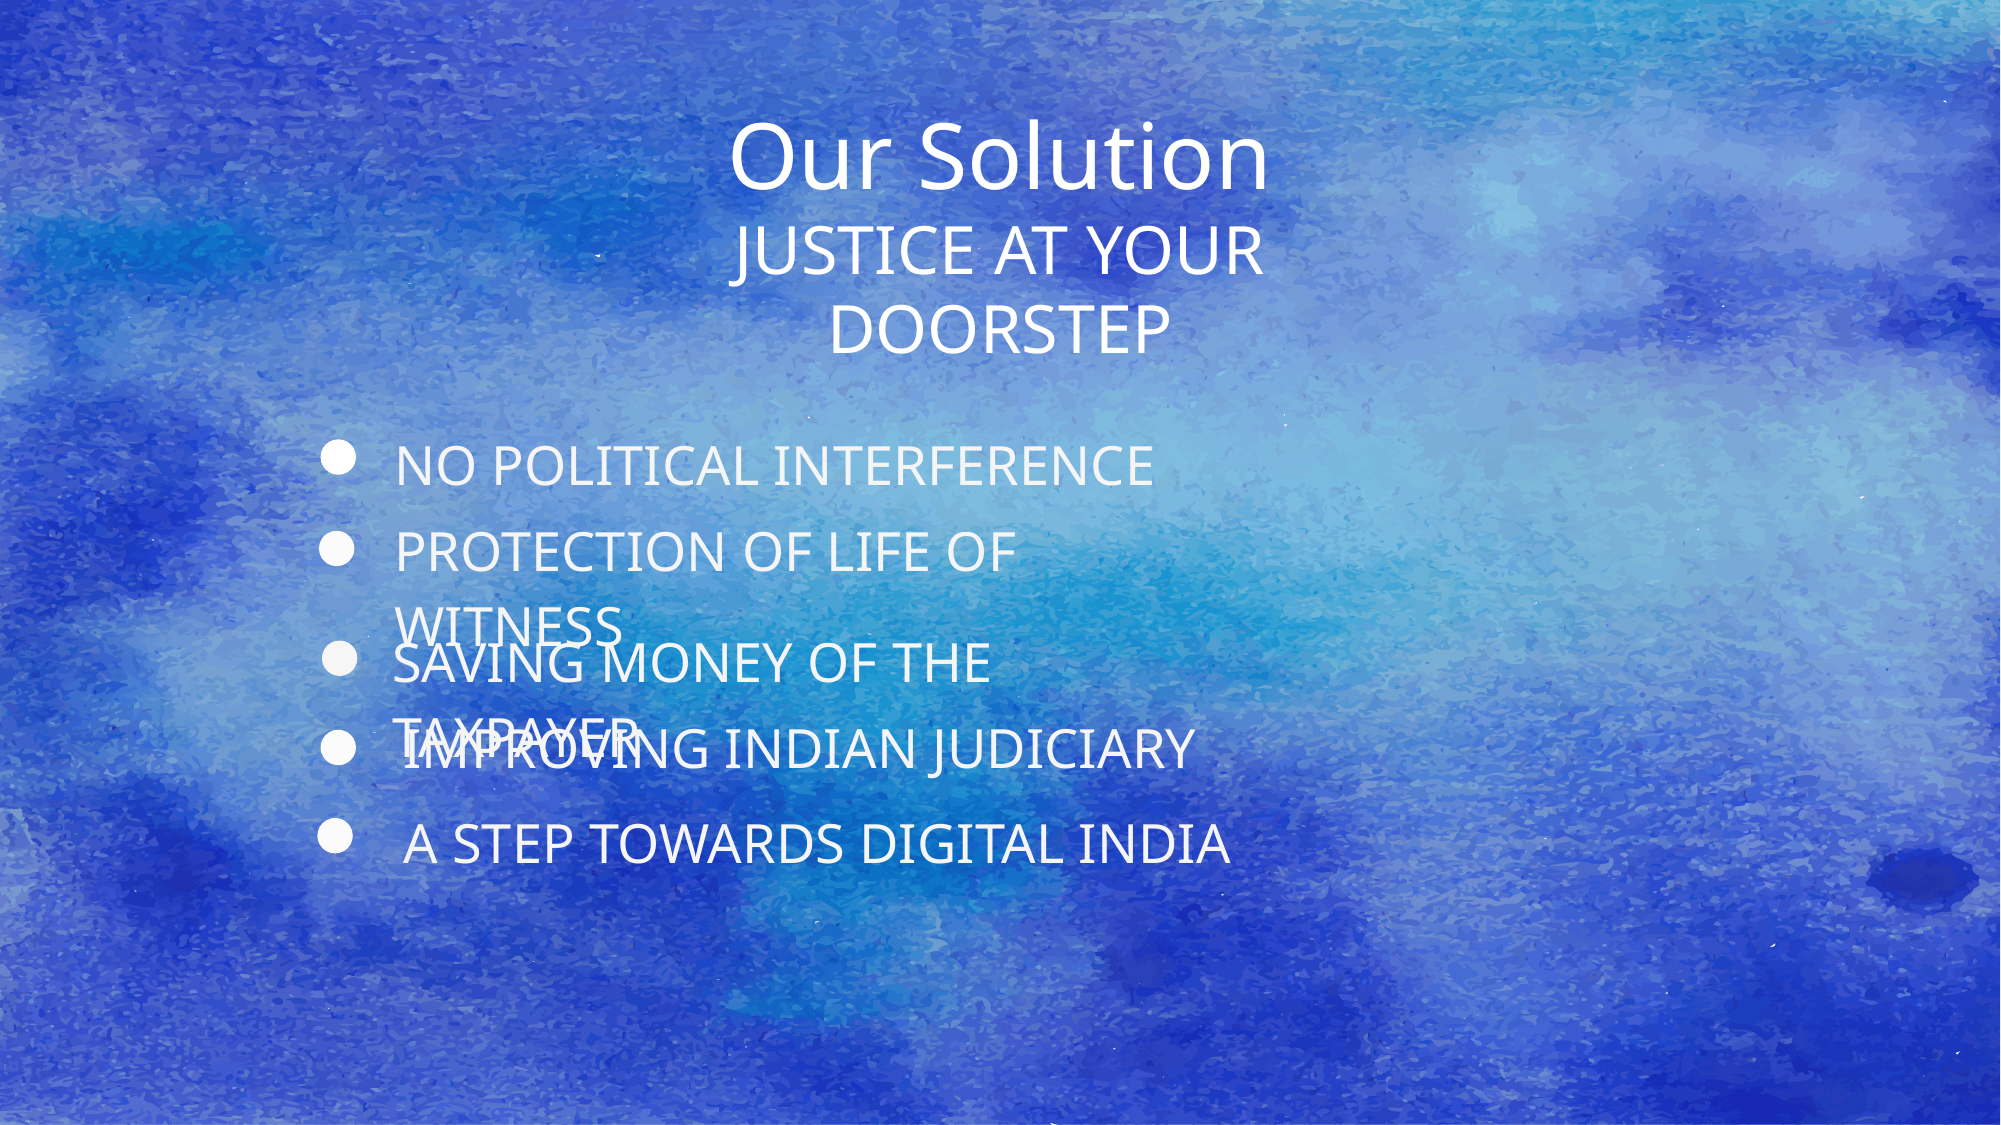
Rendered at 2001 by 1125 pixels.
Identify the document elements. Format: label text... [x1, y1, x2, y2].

text_box [319, 438, 358, 476]
text_box Our Solution JUSTICE AT YOUR DOORSTEP [540, 90, 1460, 375]
text_box [319, 728, 358, 767]
text_box PROTECTION OF LIFE OF WITNESS [379, 499, 1269, 665]
text_box A STEP TOWARDS DIGITAL INDIA [388, 792, 1269, 883]
picture [0, 0, 2001, 1125]
text_box [320, 639, 359, 677]
text_box [317, 529, 356, 568]
text_box [316, 816, 354, 855]
text_box SAVING MONEY OF THE TAXPAYER [377, 610, 1258, 776]
text_box NO POLITICAL INTERFERENCE [379, 413, 1352, 504]
text_box IMPROVING INDIAN JUDICIARY [388, 697, 1269, 787]
